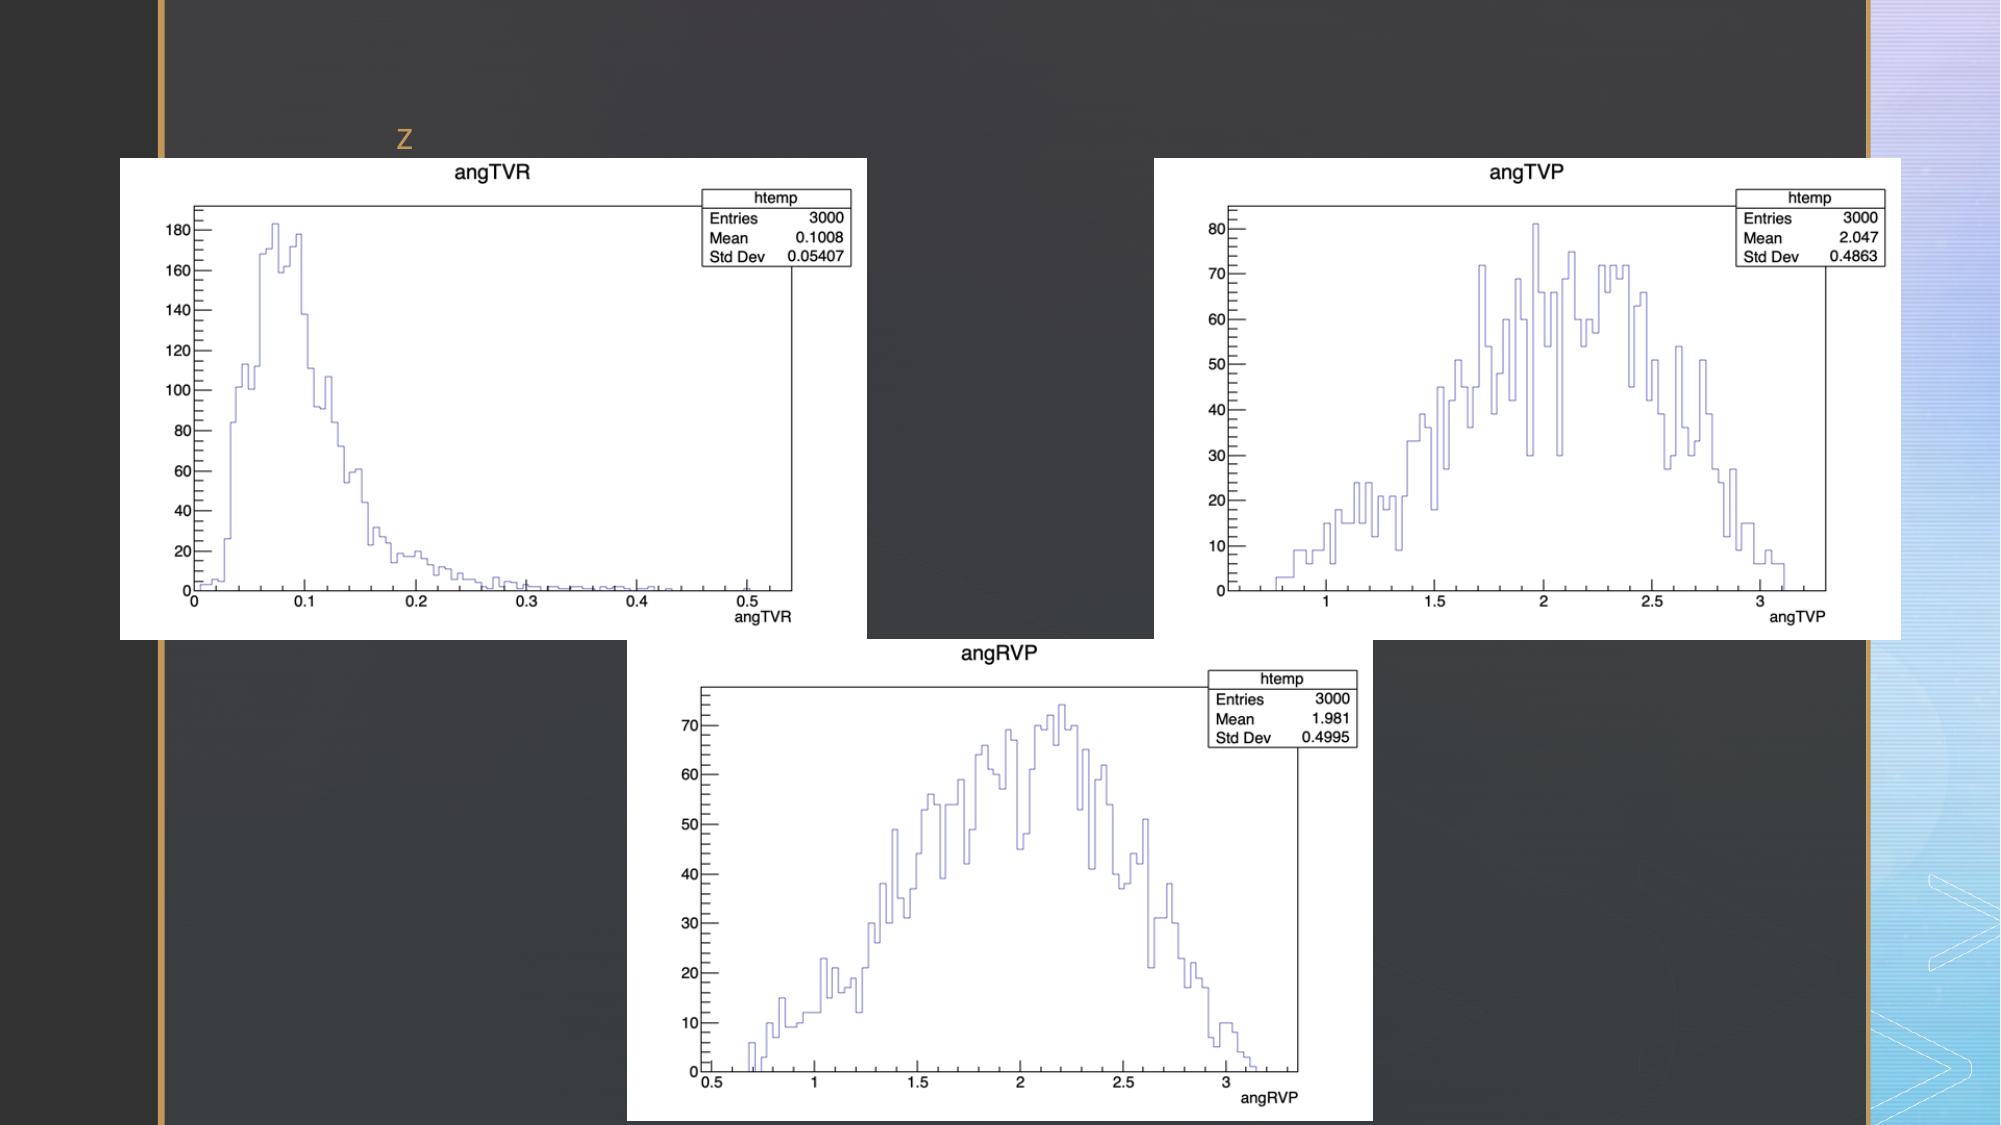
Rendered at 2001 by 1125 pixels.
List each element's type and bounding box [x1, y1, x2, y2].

list [626, 639, 1374, 1122]
picture [1154, 0, 2001, 1125]
picture [120, 158, 867, 640]
